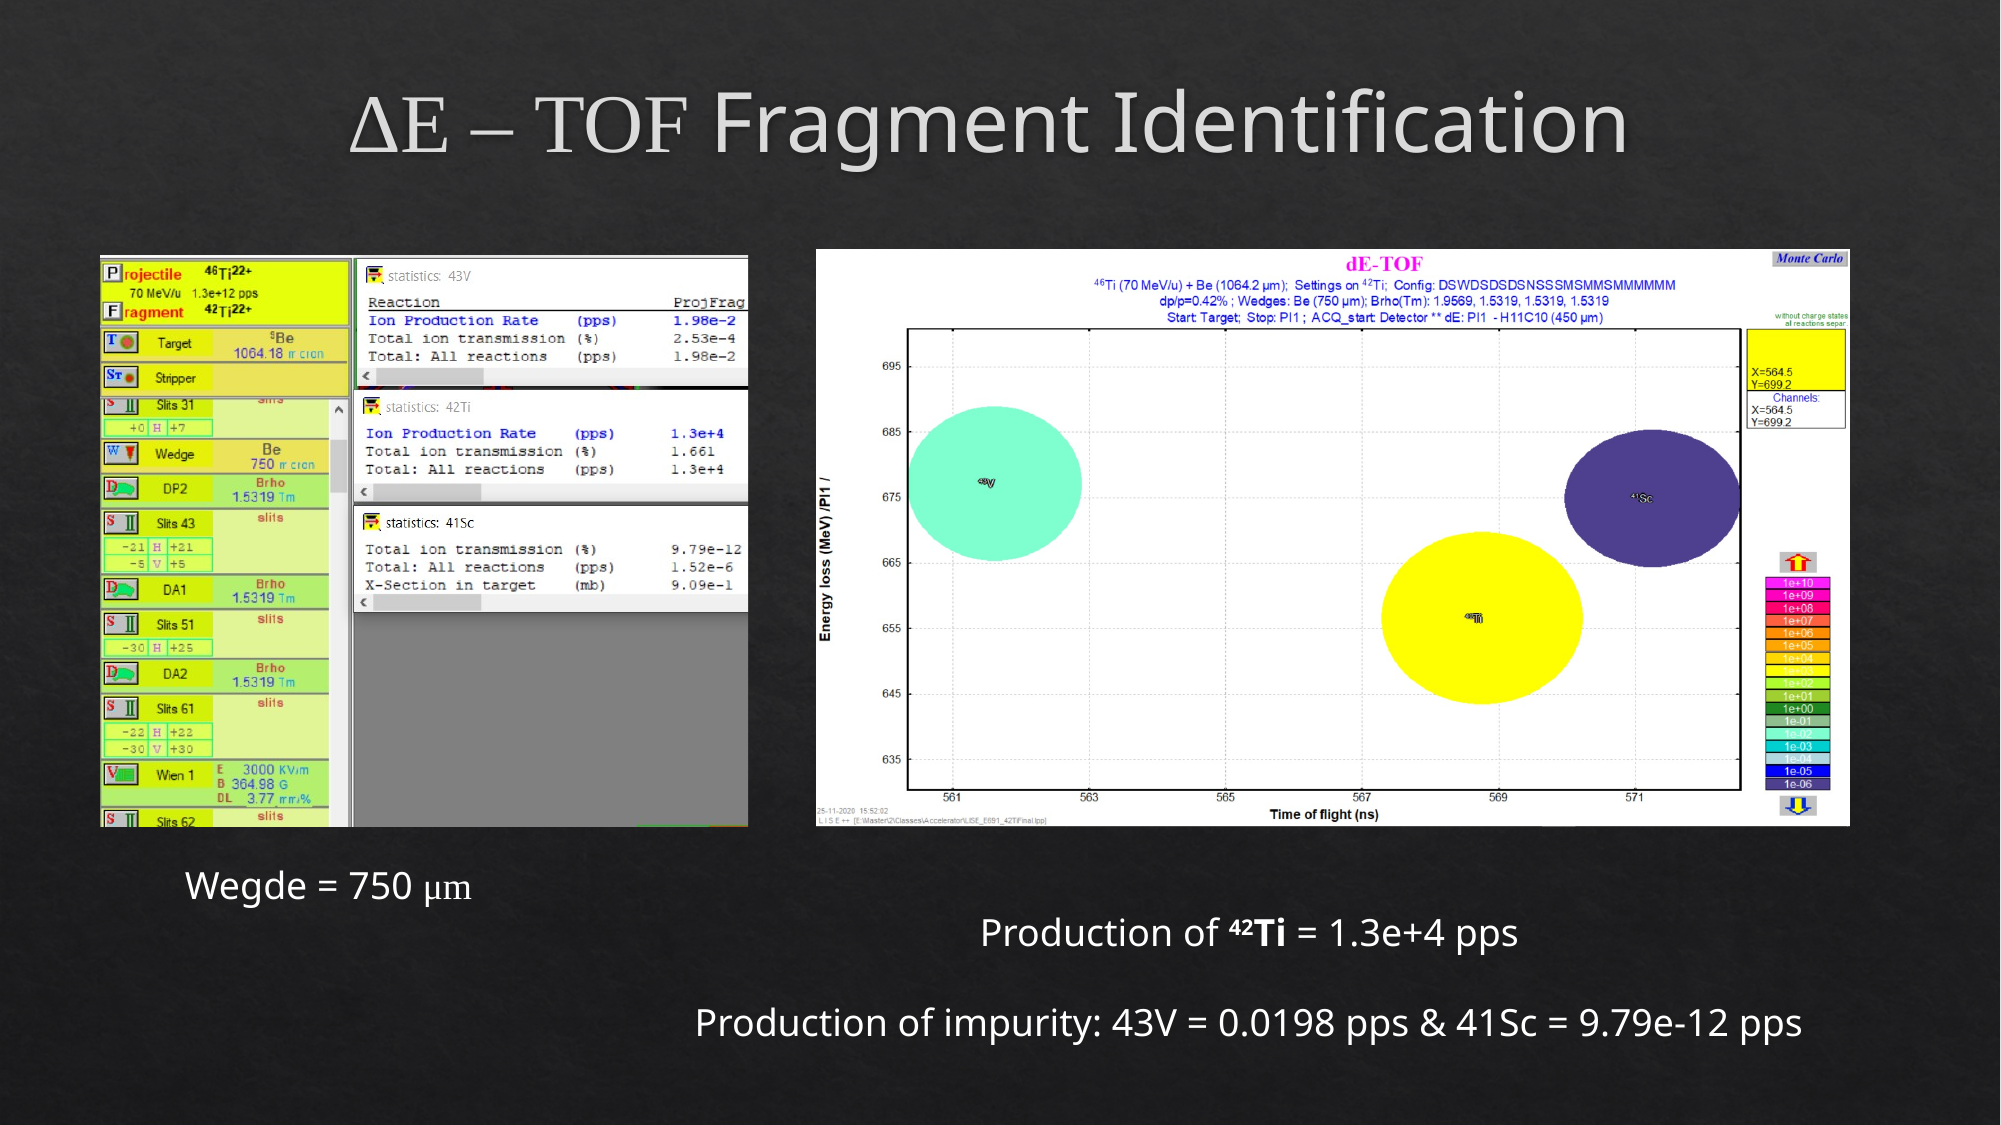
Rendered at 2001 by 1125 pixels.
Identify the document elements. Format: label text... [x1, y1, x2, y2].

picture [99, 254, 749, 827]
text_box Wegde = 750 μm [170, 854, 602, 914]
text_box Production of 42Ti = 1.3e+4 pps Production of impurity: 43V = 0.0198 pps & 41Sc = 9.79e-12 pps [565, 856, 1934, 1052]
picture [815, 249, 1850, 827]
title ΔΕ – TOF Fragment Identification [150, 39, 1850, 199]
